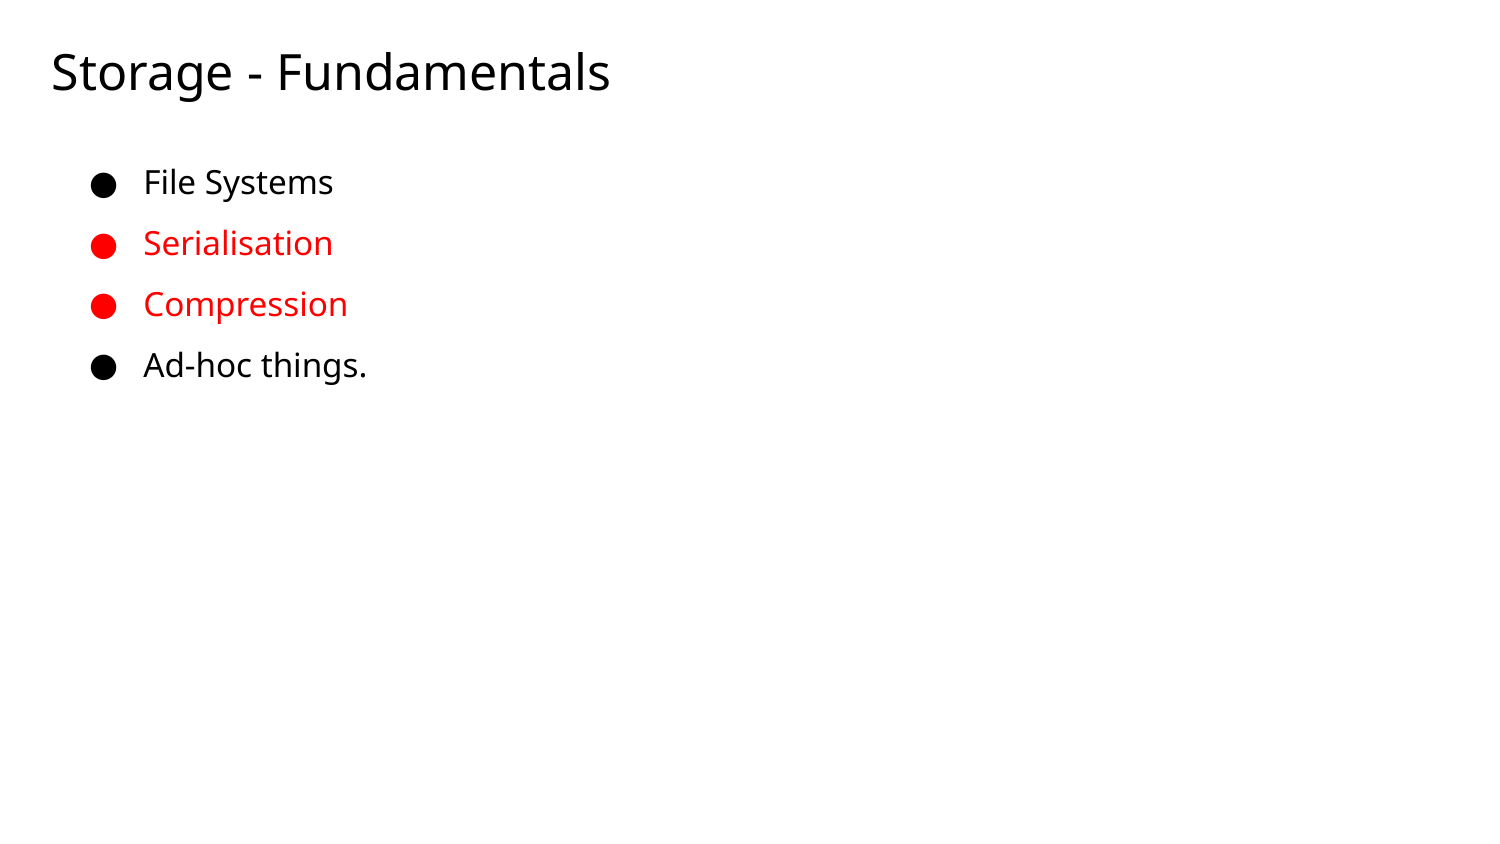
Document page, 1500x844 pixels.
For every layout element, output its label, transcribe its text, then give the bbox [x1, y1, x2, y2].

title Storage - Fundamentals [36, 21, 1435, 116]
text_box File Systems Serialisation Compression Ad-hoc things. [53, 146, 1277, 651]
